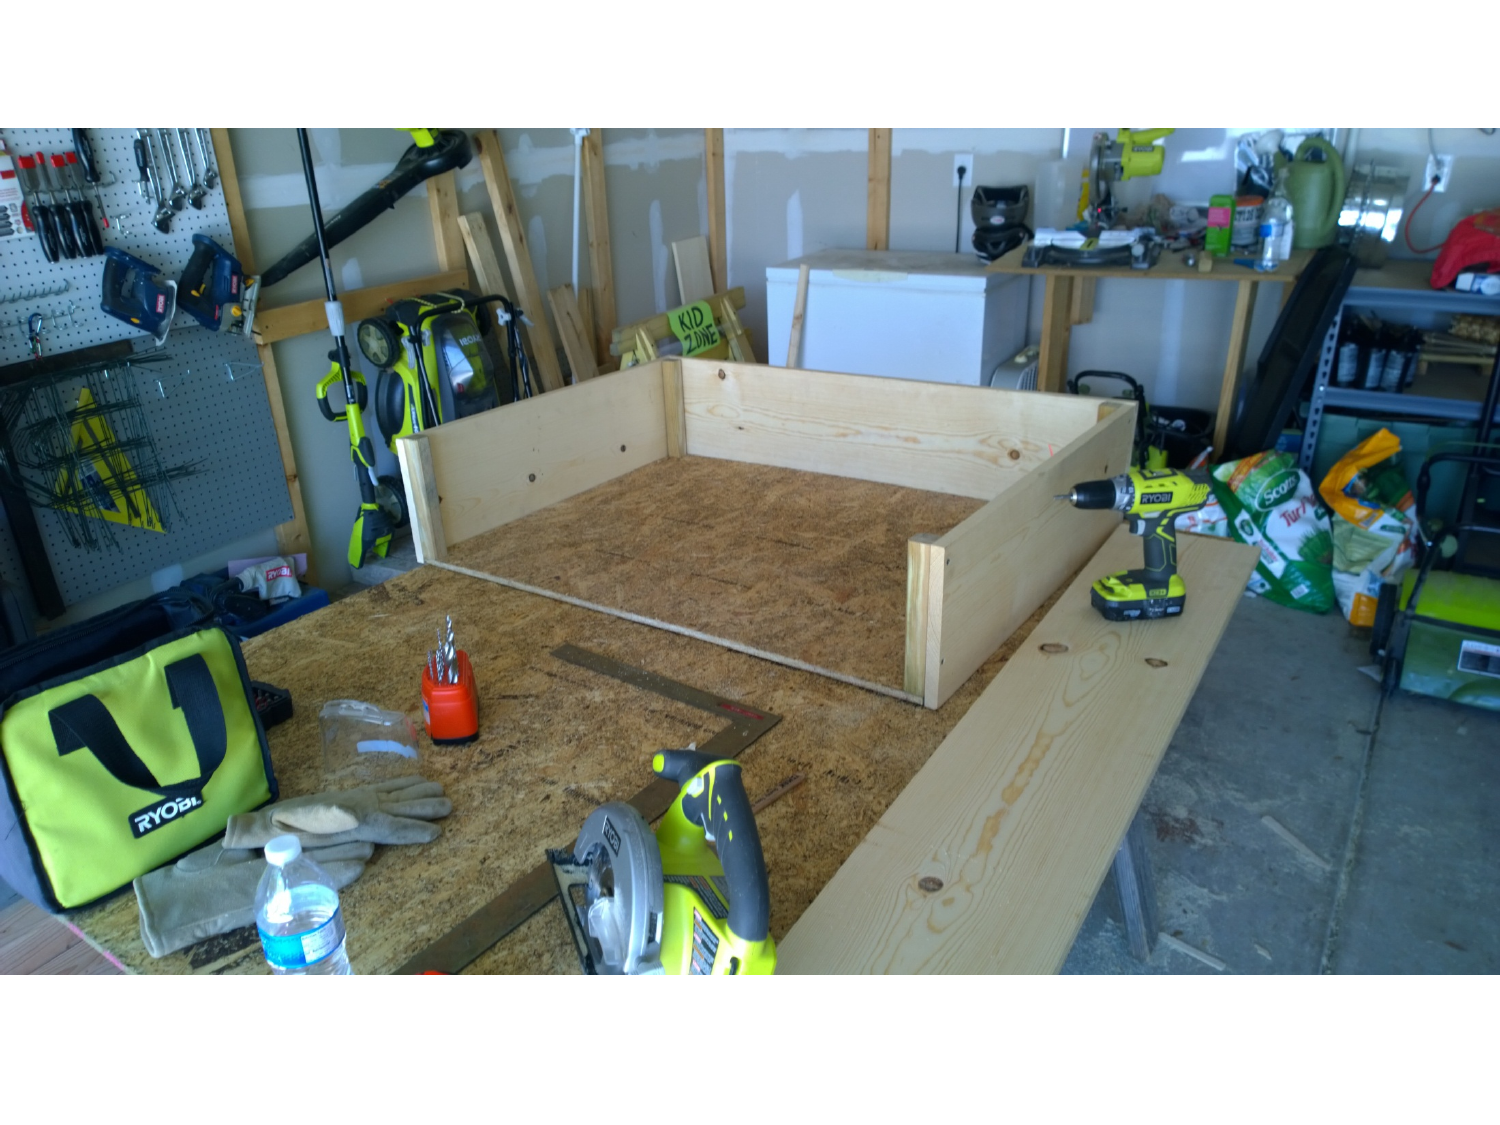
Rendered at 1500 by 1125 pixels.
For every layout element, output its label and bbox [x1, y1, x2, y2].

picture [0, 128, 1500, 976]
